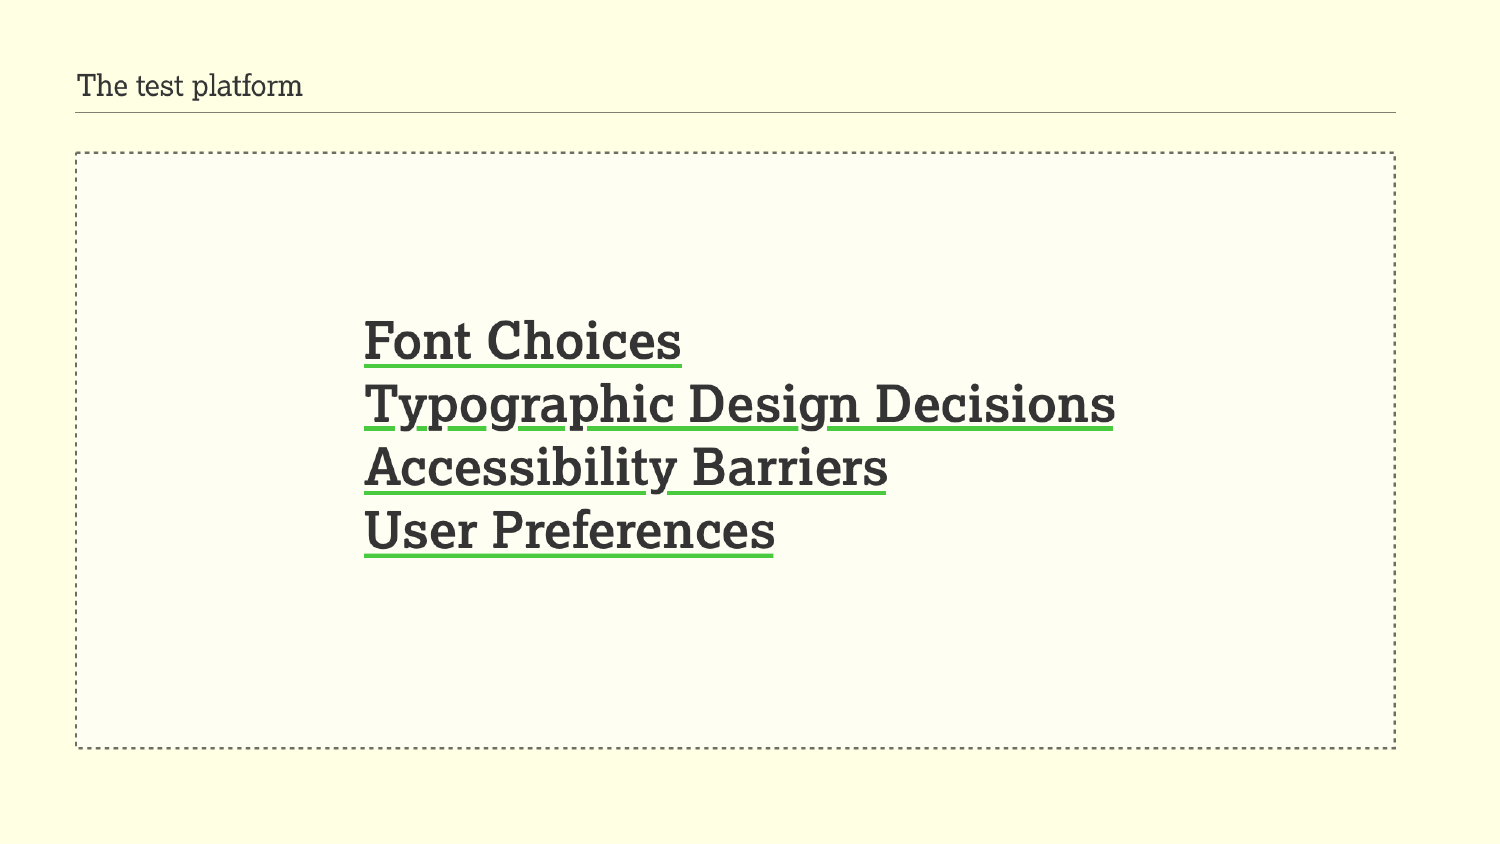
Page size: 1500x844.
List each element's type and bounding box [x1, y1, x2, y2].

picture [24, 24, 1446, 819]
